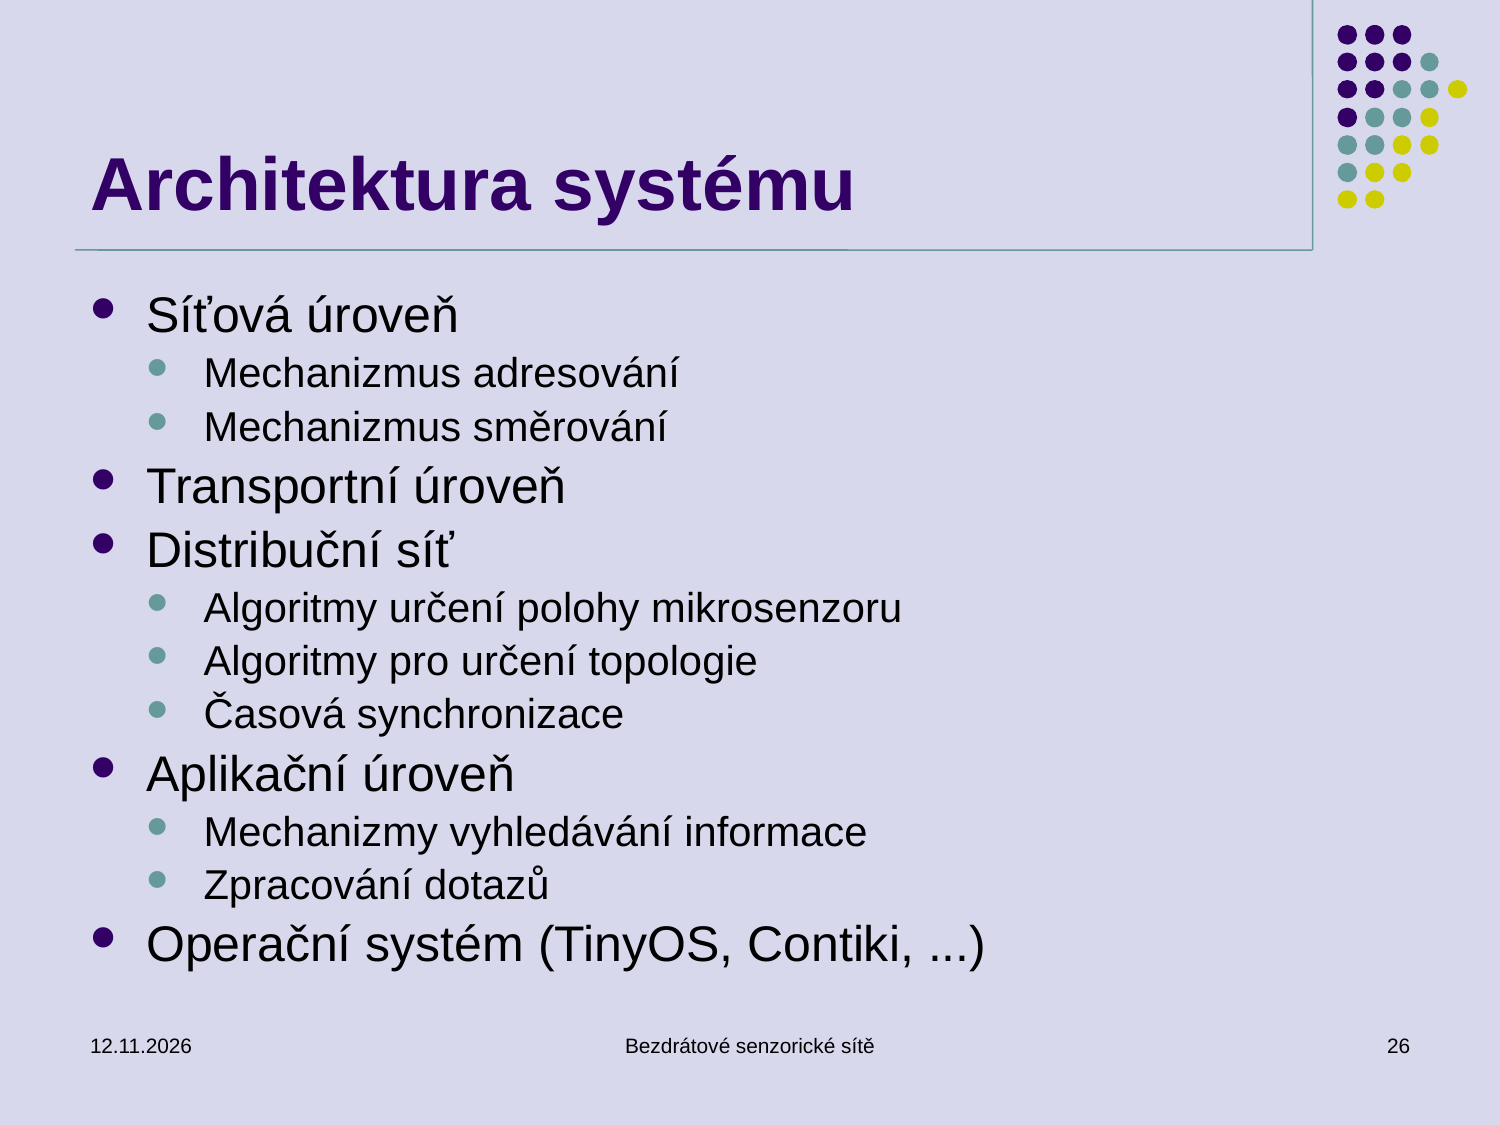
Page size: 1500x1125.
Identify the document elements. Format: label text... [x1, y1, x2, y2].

list Síťová úroveň Mechanizmus adresování Mechanizmus směrování Transportní úroveň Distribuční síť Algoritmy určení polohy mikrosenzoru Algoritmy pro určení topologie Časová synchronizace Aplikační úroveň Mechanizmy vyhledávání informace Zpracování dotazů Operační systém (TinyOS, Contiki, ...) [75, 282, 1425, 1006]
slide_number 26 [1074, 1025, 1425, 1100]
slide_number 26. 11. 2019 [75, 1025, 425, 1100]
title Architektura systému [75, 20, 1313, 233]
footer Bezdrátové senzorické sítě [512, 1025, 988, 1100]
